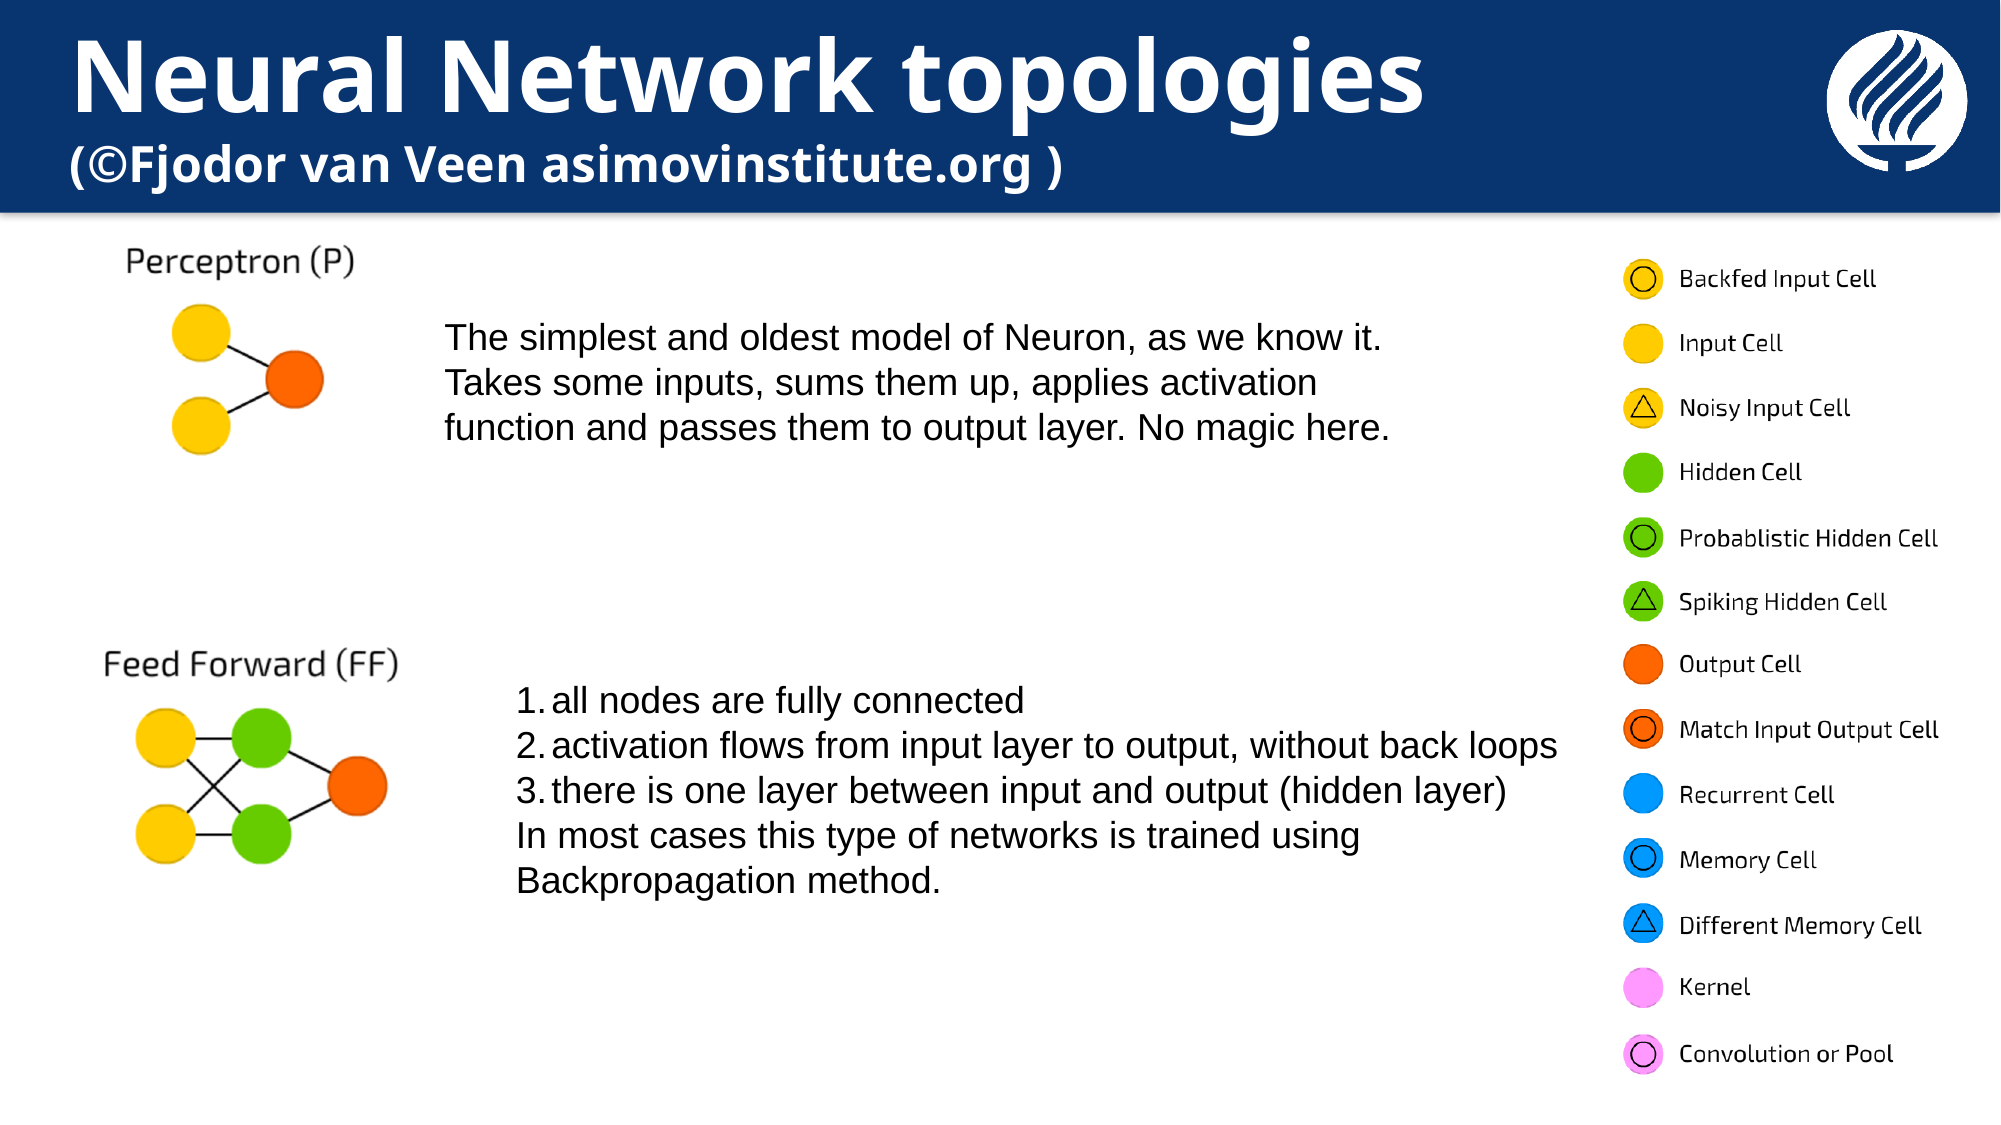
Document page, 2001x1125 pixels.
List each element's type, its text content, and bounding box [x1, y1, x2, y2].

text_box all nodes are fully connected activation flows from input layer to output, without back loops there is one layer between input and output (hidden layer) In most cases this type of networks is trained using Backpropagation method. [501, 669, 1573, 909]
text_box The simplest and oldest model of Neuron, as we know it. Takes some inputs, sums them up, applies activation function and passes them to output layer. No magic here. [429, 305, 1430, 455]
picture [1578, 224, 1983, 1114]
picture [103, 224, 384, 484]
title Neural Network topologies (©Fjodor van Veen asimovinstitute.org ) [54, 9, 1699, 197]
picture [85, 634, 424, 892]
picture [1826, 30, 1982, 176]
